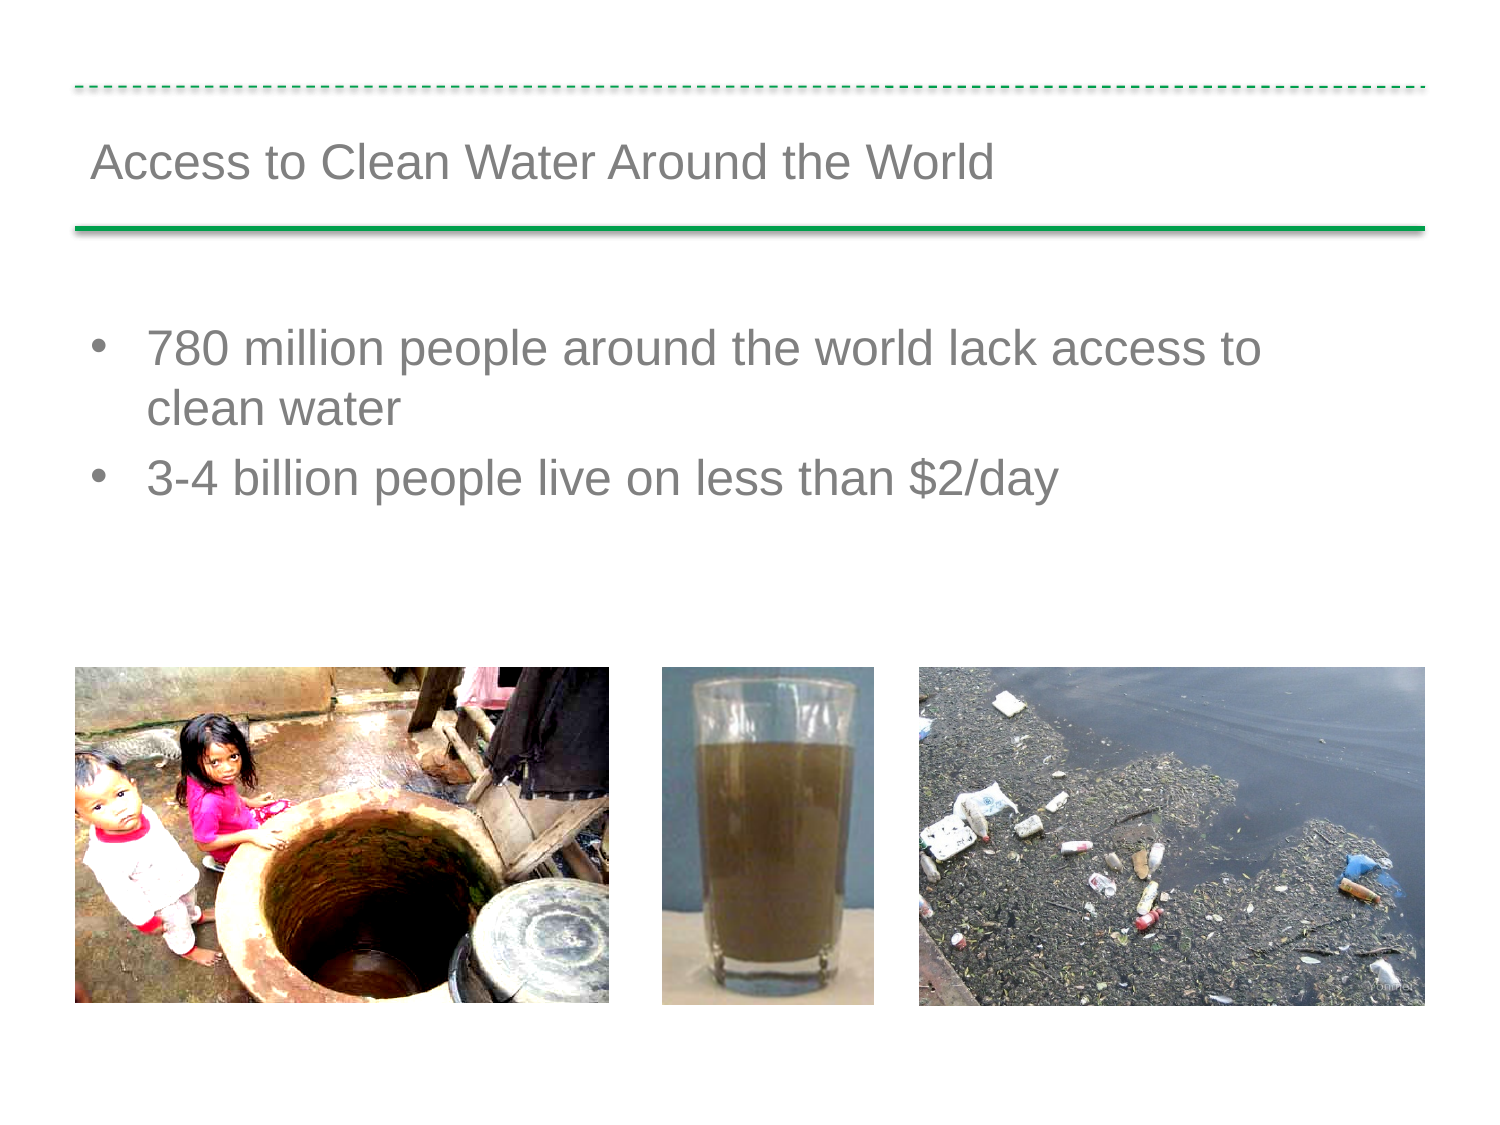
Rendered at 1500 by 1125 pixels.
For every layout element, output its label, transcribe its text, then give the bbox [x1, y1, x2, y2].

title Access to Clean Water Around the World [75, 86, 1425, 233]
picture [919, 667, 1426, 1006]
picture [661, 667, 875, 1006]
picture [74, 667, 609, 1004]
list 780 million people around the world lack access to clean water 3-4 billion people live on less than $2/day [75, 307, 1363, 1005]
